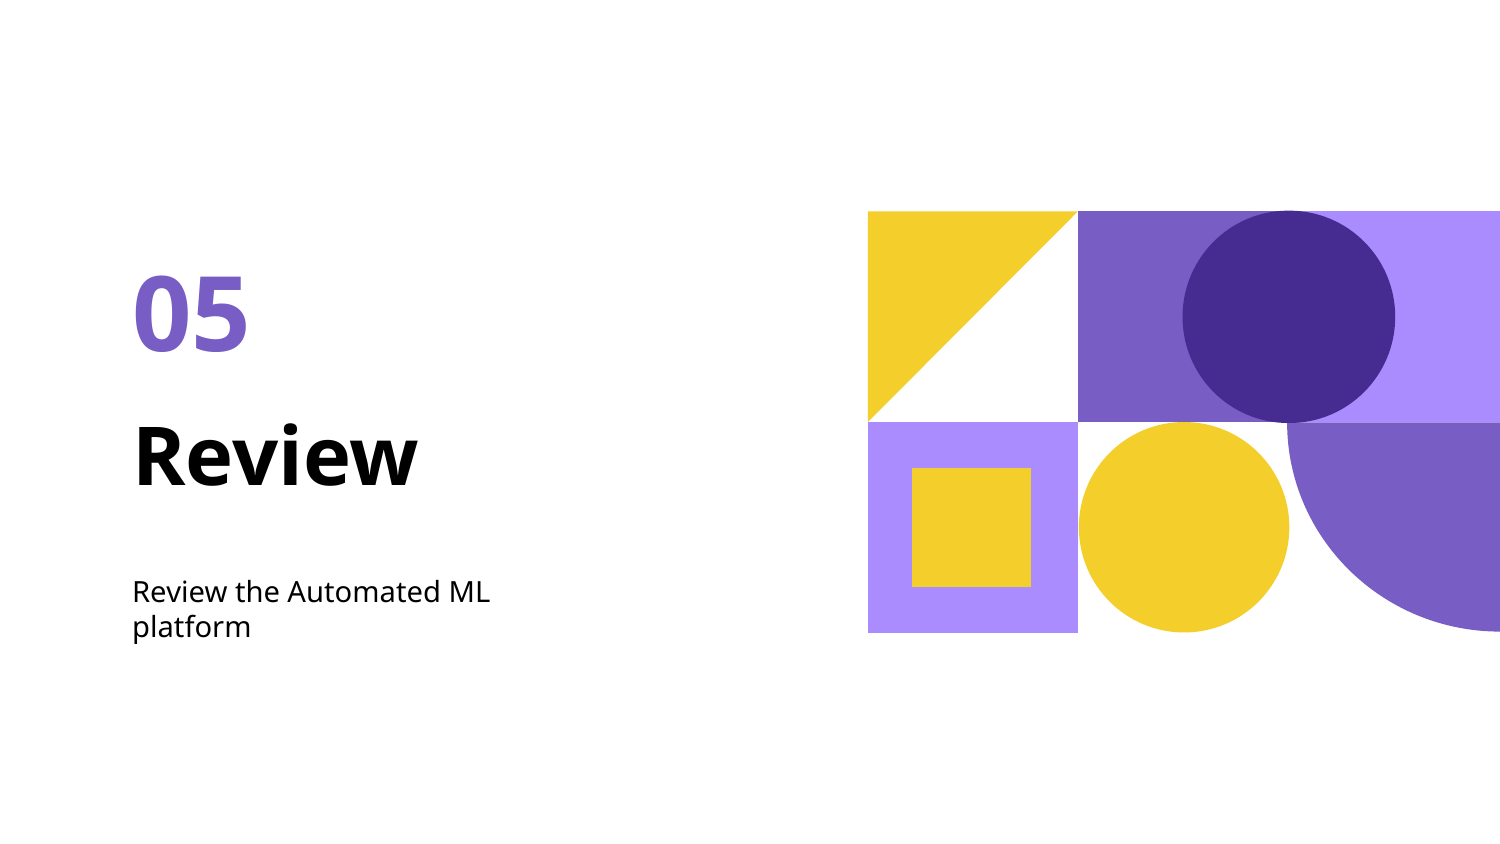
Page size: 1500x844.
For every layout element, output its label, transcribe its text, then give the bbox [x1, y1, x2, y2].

title Review [116, 346, 774, 559]
title 05 [116, 248, 560, 387]
subtitle Review the Automated ML platform [116, 558, 560, 662]
